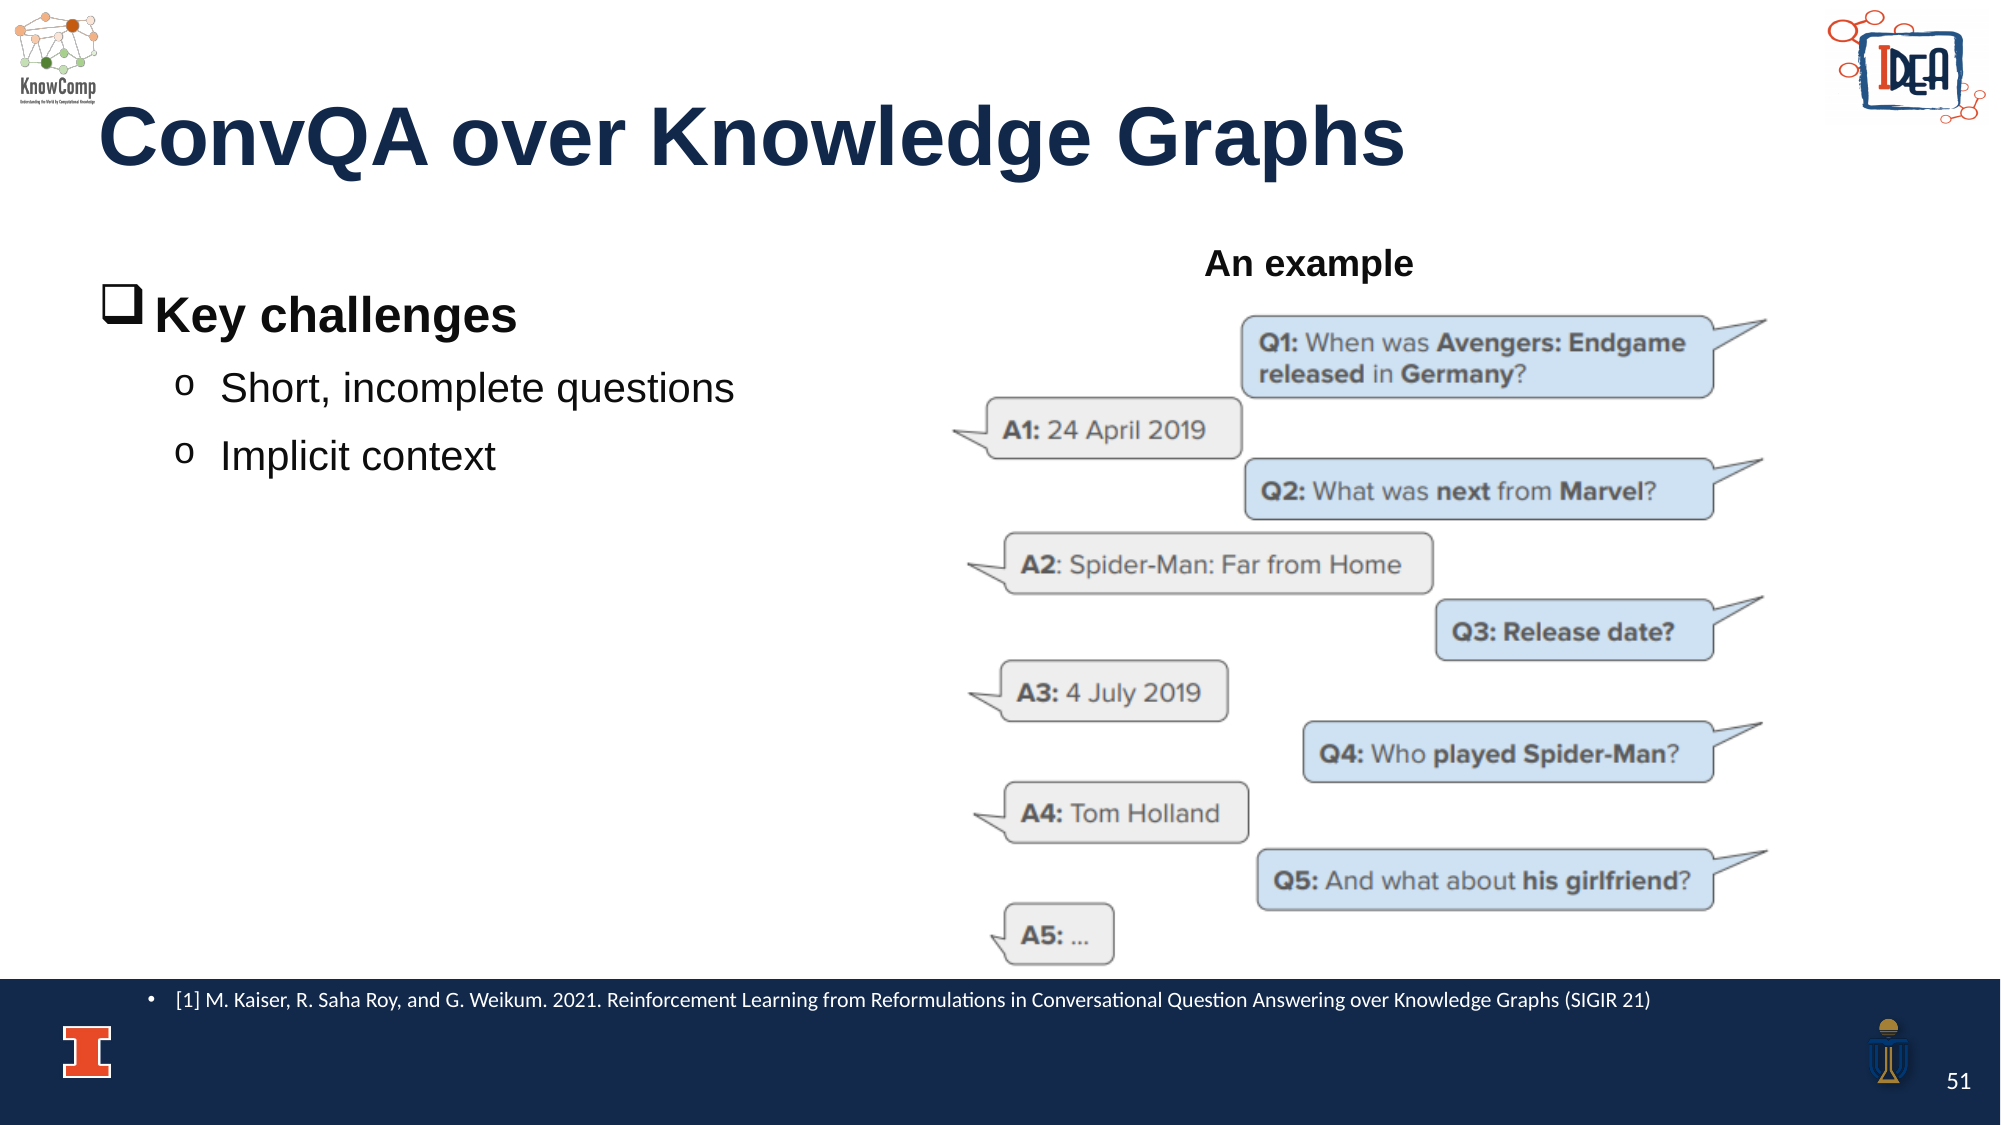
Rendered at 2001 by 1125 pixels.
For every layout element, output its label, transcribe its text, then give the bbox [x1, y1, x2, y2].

text_box [1] M. Kaiser, R. Saha Roy, and G. Weikum. 2021. Reinforcement Learning from Reformulations in Conversational Question Answering over Knowledge Graphs (SIGIR 21) [132, 978, 1709, 1019]
picture [0, 0, 2001, 1125]
list Key challenges Short, incomplete questions Implicit context [83, 262, 1900, 1005]
slide_number 51 [1649, 1050, 1987, 1110]
title ConvQA over Knowledge Graphs [83, 45, 1900, 233]
text_box An example [1189, 232, 1465, 292]
